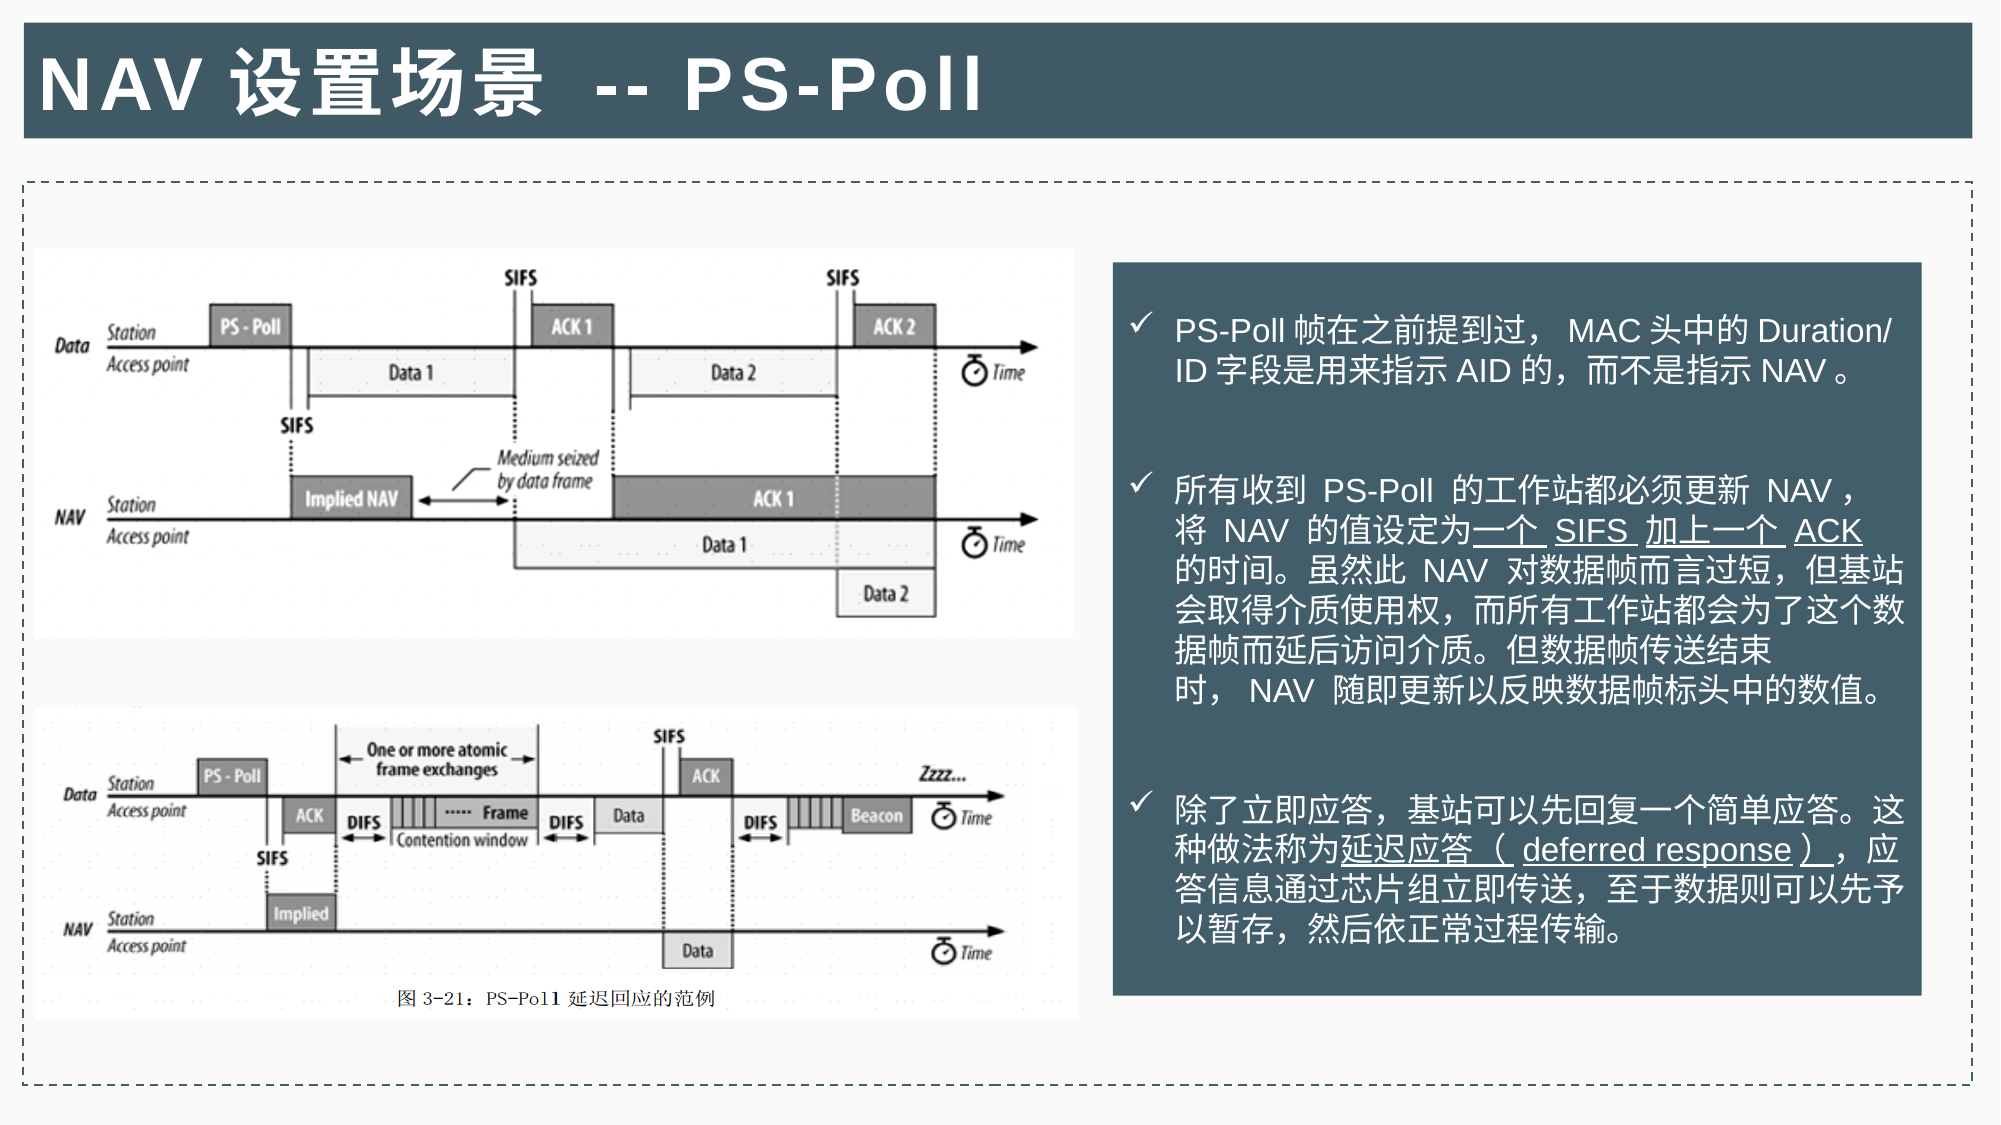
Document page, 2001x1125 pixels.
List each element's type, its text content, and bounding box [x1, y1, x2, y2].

picture [34, 249, 1074, 638]
title NAV设置场景 -- PS-Poll [23, 22, 1973, 139]
text_box [22, 181, 1973, 1086]
picture [36, 707, 1078, 1020]
